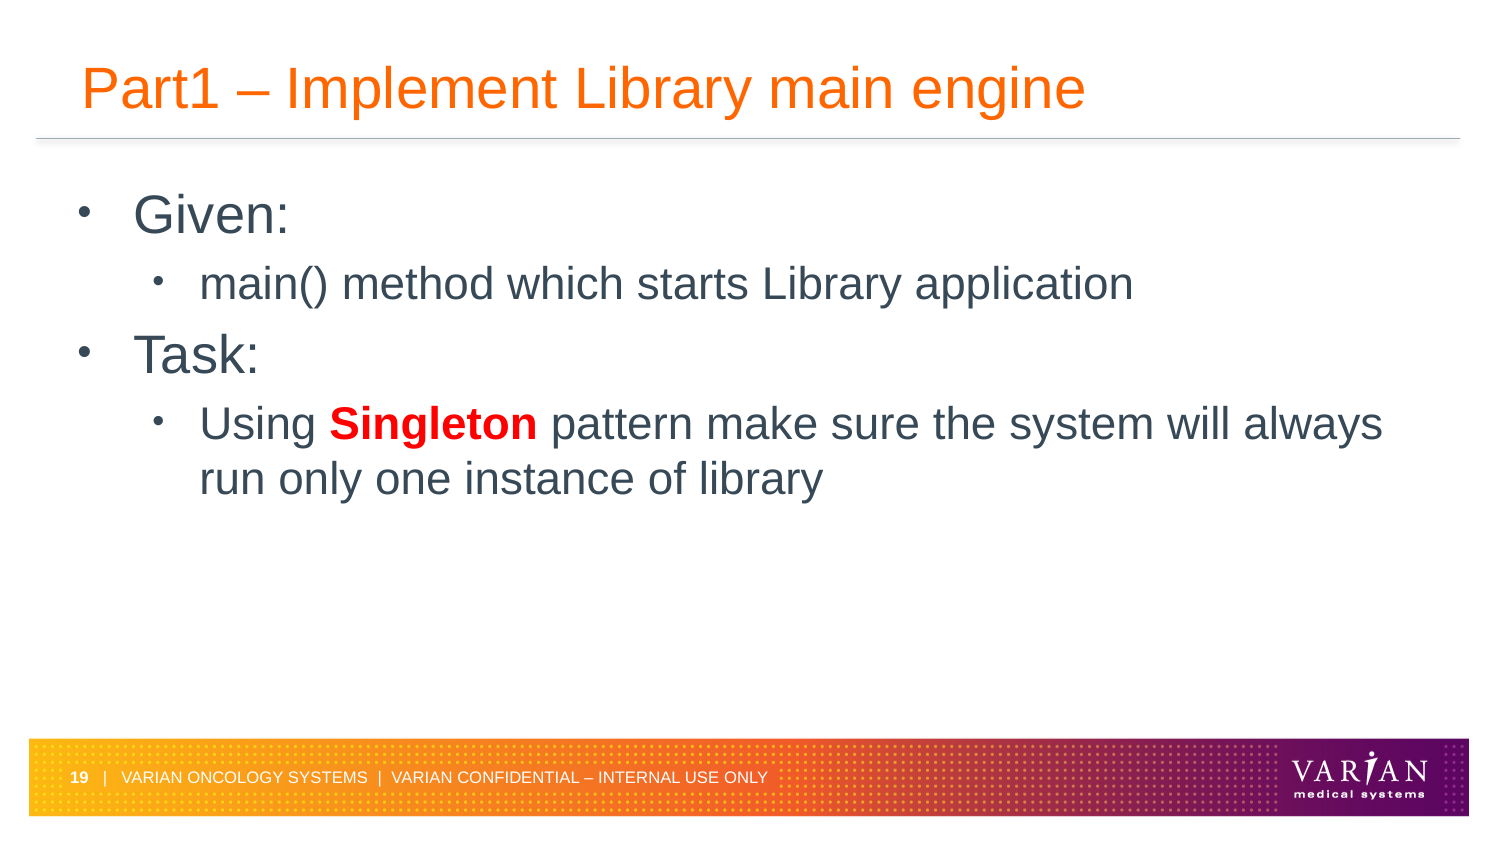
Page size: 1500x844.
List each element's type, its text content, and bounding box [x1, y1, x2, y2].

list Given: main() method which starts Library application Task: Using Singleton pattern make sure the system will always run only one instance of library [62, 171, 1438, 719]
picture [0, 0, 1498, 844]
title Part1 – Implement Library main engine [66, 14, 1437, 156]
